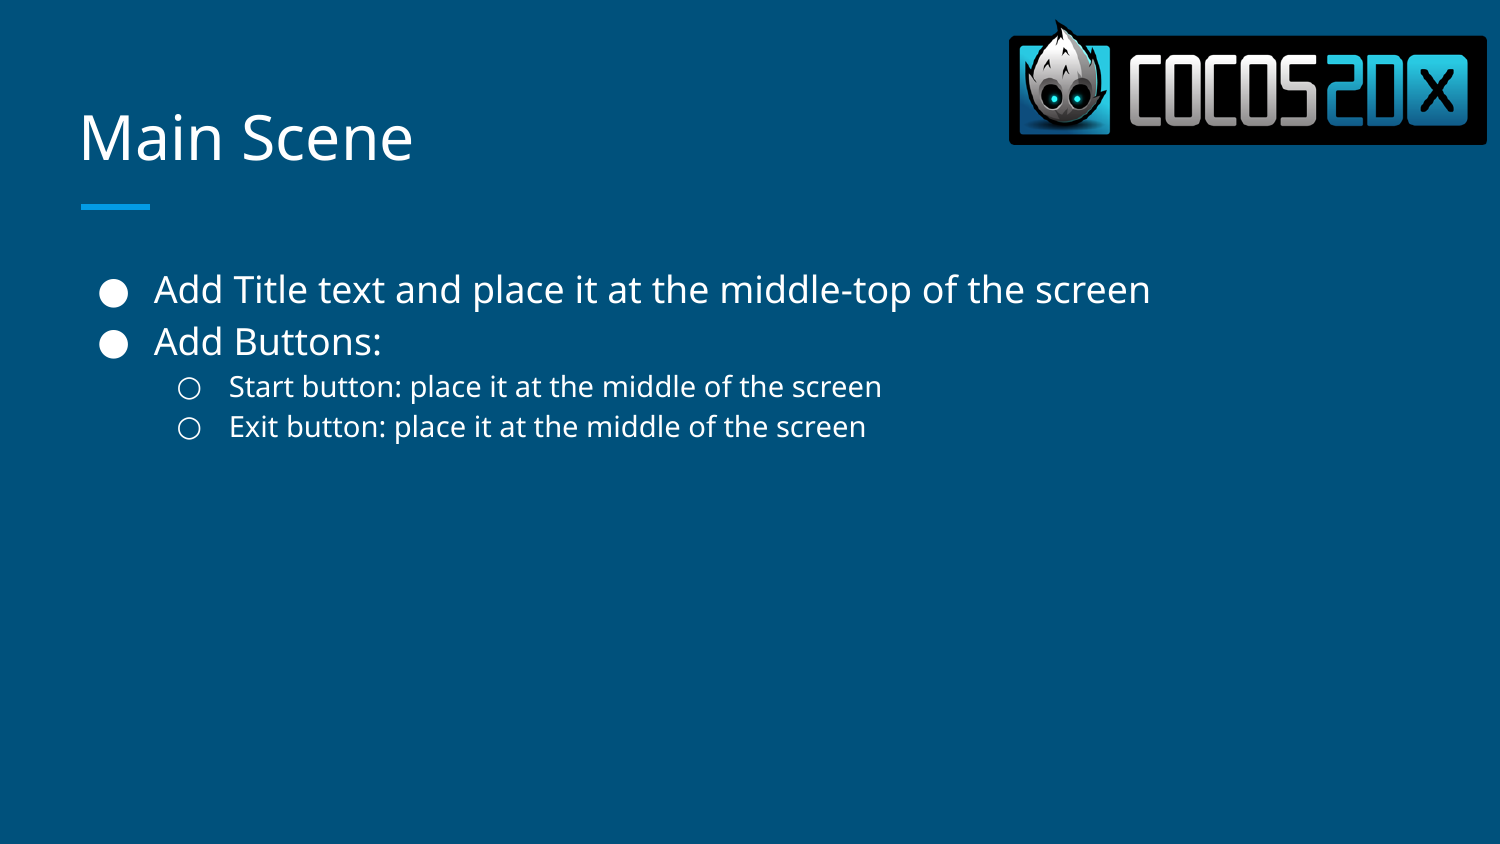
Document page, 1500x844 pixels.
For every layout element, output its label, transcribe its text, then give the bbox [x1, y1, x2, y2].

picture [1010, 24, 1486, 144]
list Add Title text and place it at the middle-top of the screen Add Buttons: Start button: place it at the middle of the screen Exit button: place it at the middle of the screen [63, 244, 1437, 750]
title Main Scene [63, 75, 1437, 188]
